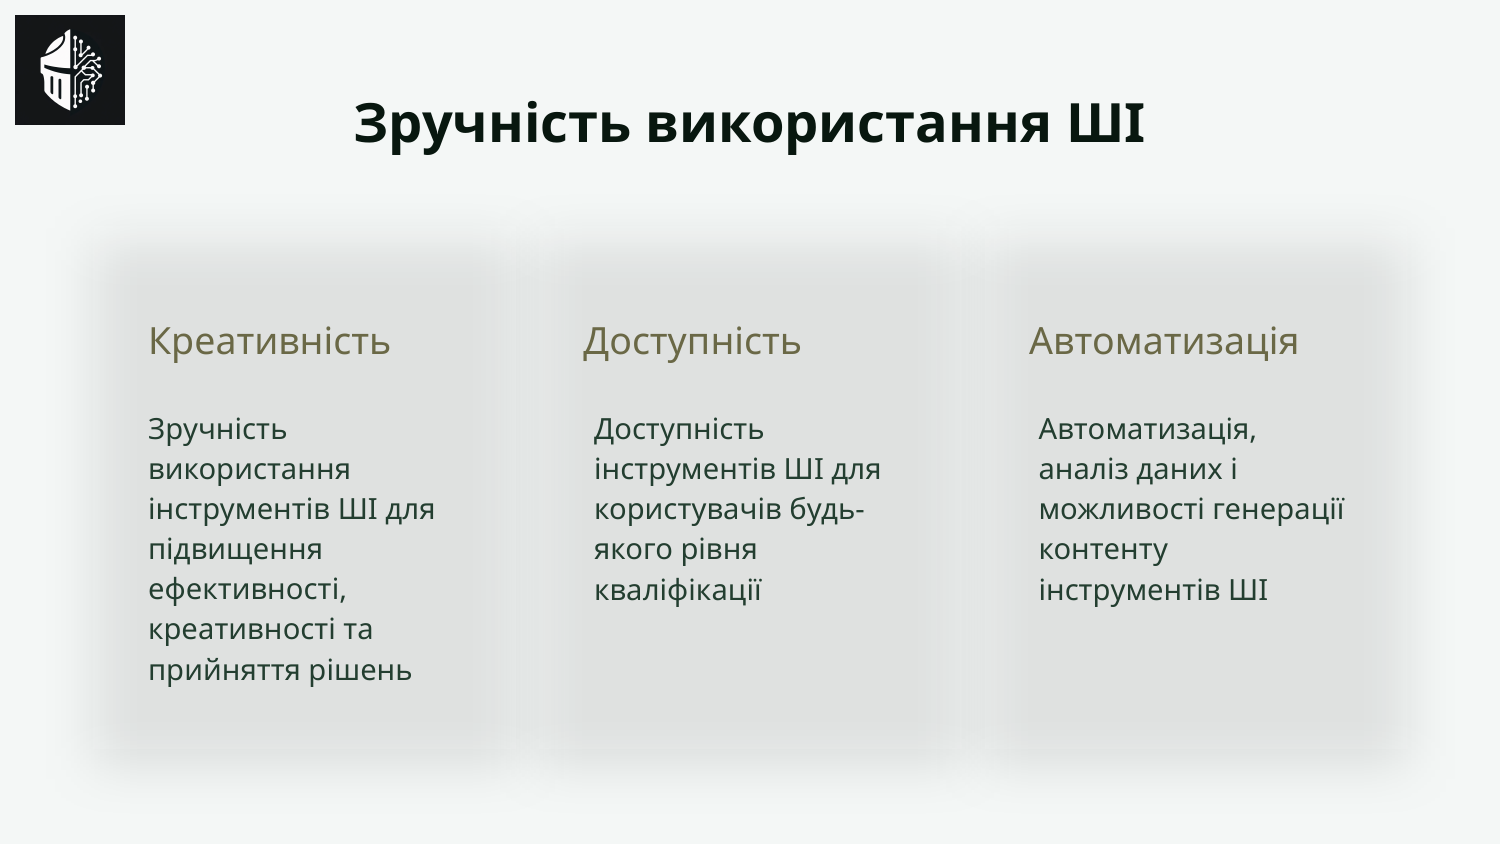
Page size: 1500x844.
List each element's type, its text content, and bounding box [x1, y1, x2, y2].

list Доступність інструментів ШІ для користувачів будь-якого рівня кваліфікації [579, 390, 922, 676]
subtitle Автоматизація [1014, 295, 1379, 379]
list Автоматизація, аналіз даних і можливості генерації контенту інструментів ШІ [1023, 390, 1367, 676]
subtitle Креативність [133, 295, 477, 368]
list Зручність використання інструментів ШІ для підвищення ефективності, креативності та прийняття рішень [133, 389, 477, 676]
subtitle Доступність [568, 295, 933, 379]
picture [15, 15, 126, 126]
title Зручність використання ШІ [92, 72, 1408, 167]
